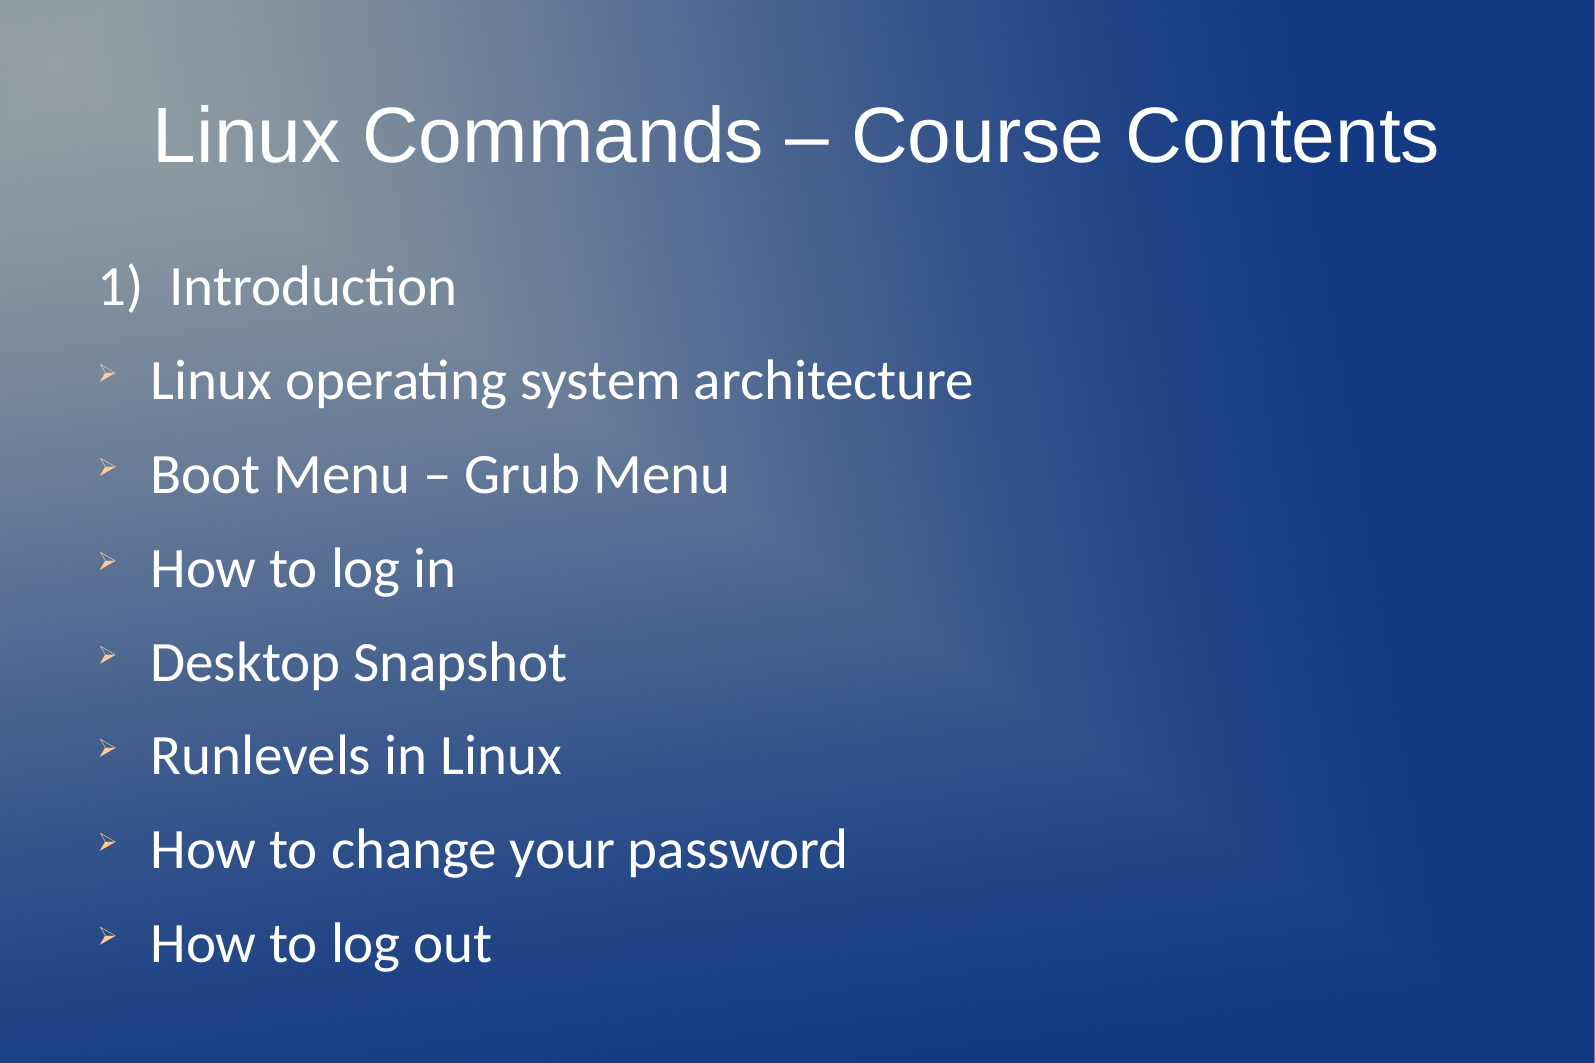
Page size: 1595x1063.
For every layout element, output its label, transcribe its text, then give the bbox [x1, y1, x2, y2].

list 1) Introduction Linux operating system architecture Boot Menu – Grub Menu How to log in Desktop Snapshot Runlevels in Linux How to change your password How to log out [79, 248, 1515, 951]
picture [0, 0, 1595, 1063]
title Linux Commands – Course Contents [79, 42, 1515, 220]
